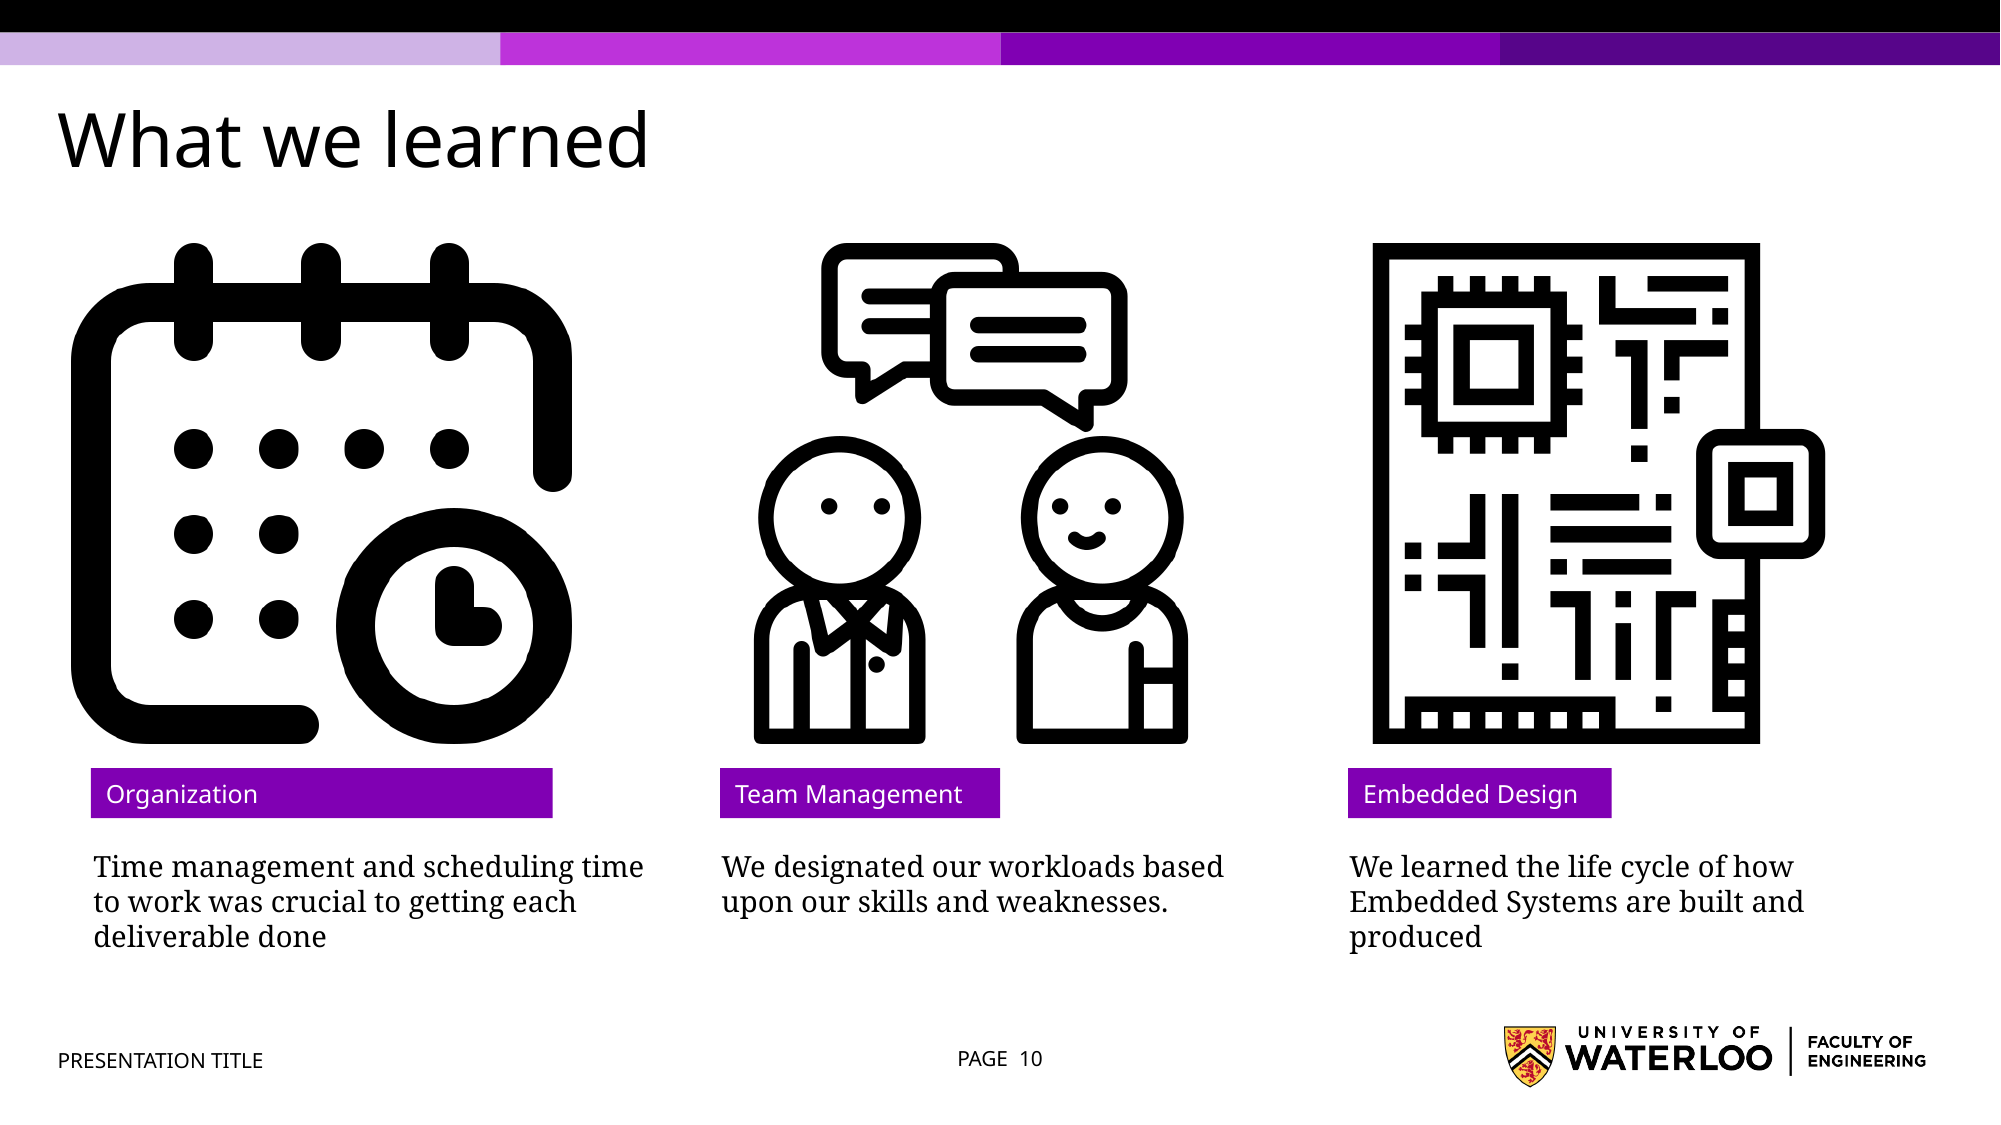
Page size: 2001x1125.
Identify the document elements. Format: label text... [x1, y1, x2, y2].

text_box Embedded Design [1348, 768, 1612, 819]
text_box We designated our workloads based upon our skills and weaknesses. [706, 840, 1300, 926]
text_box Time management and scheduling time to work was crucial to getting each deliverable done [78, 840, 672, 961]
picture [719, 242, 1221, 744]
text_box Team Management [720, 768, 1001, 819]
slide_number PAGE 10 [916, 1039, 1084, 1081]
text_box Organization [90, 768, 553, 819]
picture [1446, 982, 1982, 1125]
title What we learned [42, 71, 1941, 219]
text_box We learned the life cycle of how Embedded Systems are built and produced [1334, 840, 1929, 961]
picture [1347, 242, 1849, 744]
picture [71, 242, 573, 744]
footer PRESENTATION TITLE [42, 1039, 900, 1081]
